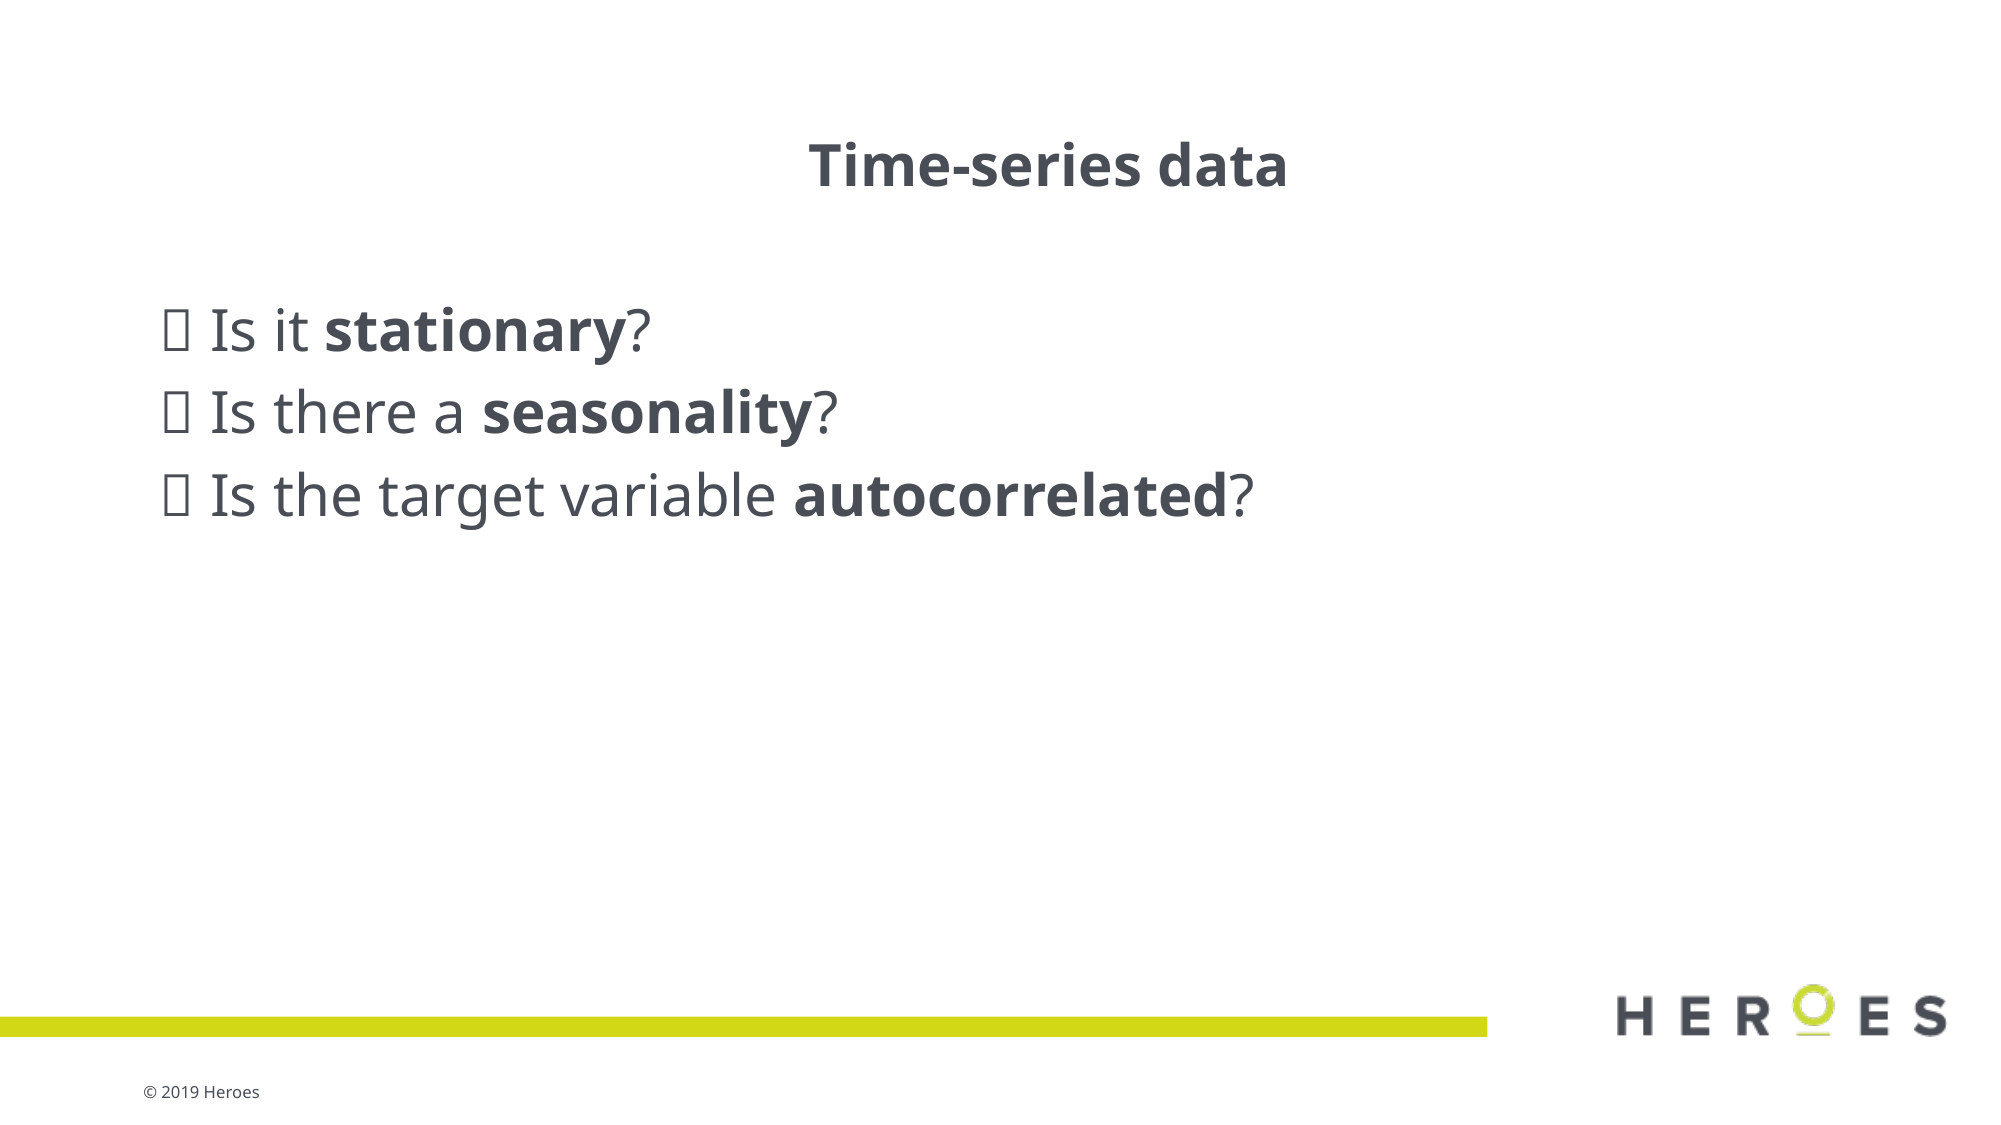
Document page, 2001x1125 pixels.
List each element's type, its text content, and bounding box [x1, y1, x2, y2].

picture [1617, 982, 1949, 1037]
list Time-series data  Is it stationary?  Is there a seasonality?  Is the target variable autocorrelated? [142, 120, 1954, 831]
